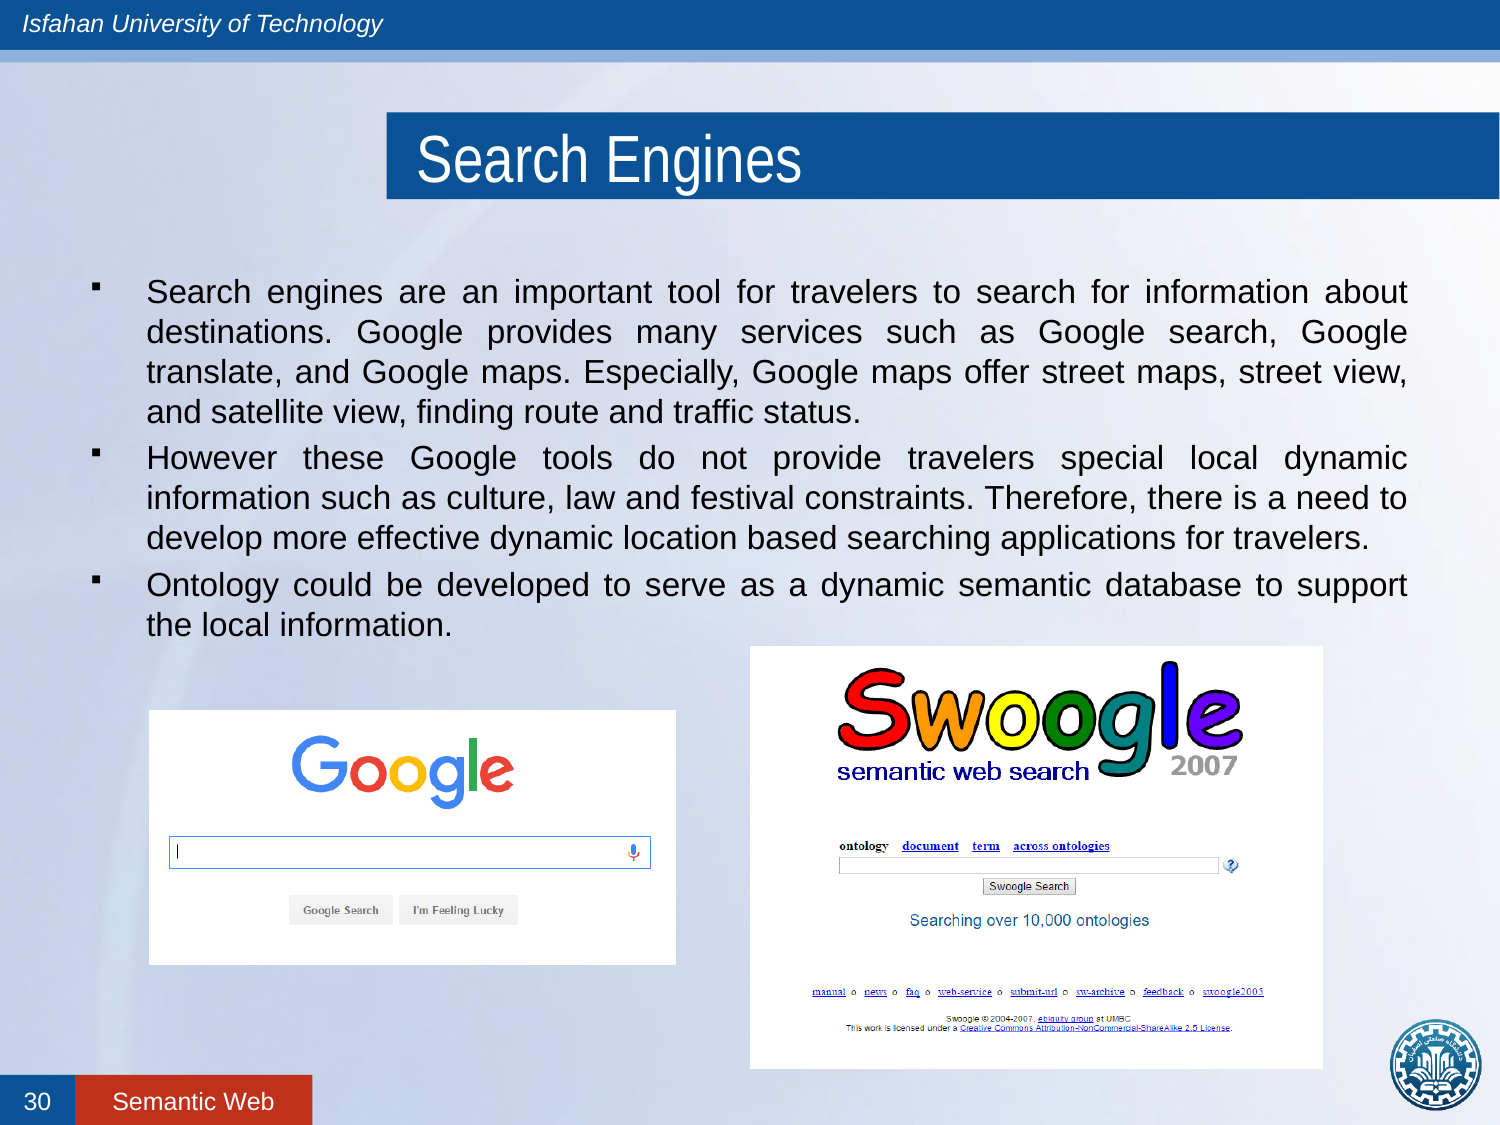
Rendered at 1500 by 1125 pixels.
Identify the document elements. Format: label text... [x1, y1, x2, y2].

list Search engines are an important tool for travelers to search for information about destinations. Google provides many services such as Google search, Google translate, and Google maps. Especially, Google maps offer street maps, street view, and satellite view, finding route and traffic status. However these Google tools do not provide travelers special local dynamic information such as culture, law and festival constraints. Therefore, there is a need to develop more effective dynamic location based searching applications for travelers. Ontology could be developed to serve as a dynamic semantic database to support the local information. [74, 262, 1426, 1006]
slide_number 30 [0, 1074, 75, 1125]
title Search Engines [386, 111, 1500, 200]
footer Semantic Web [75, 1074, 313, 1125]
picture [0, 63, 1500, 1125]
